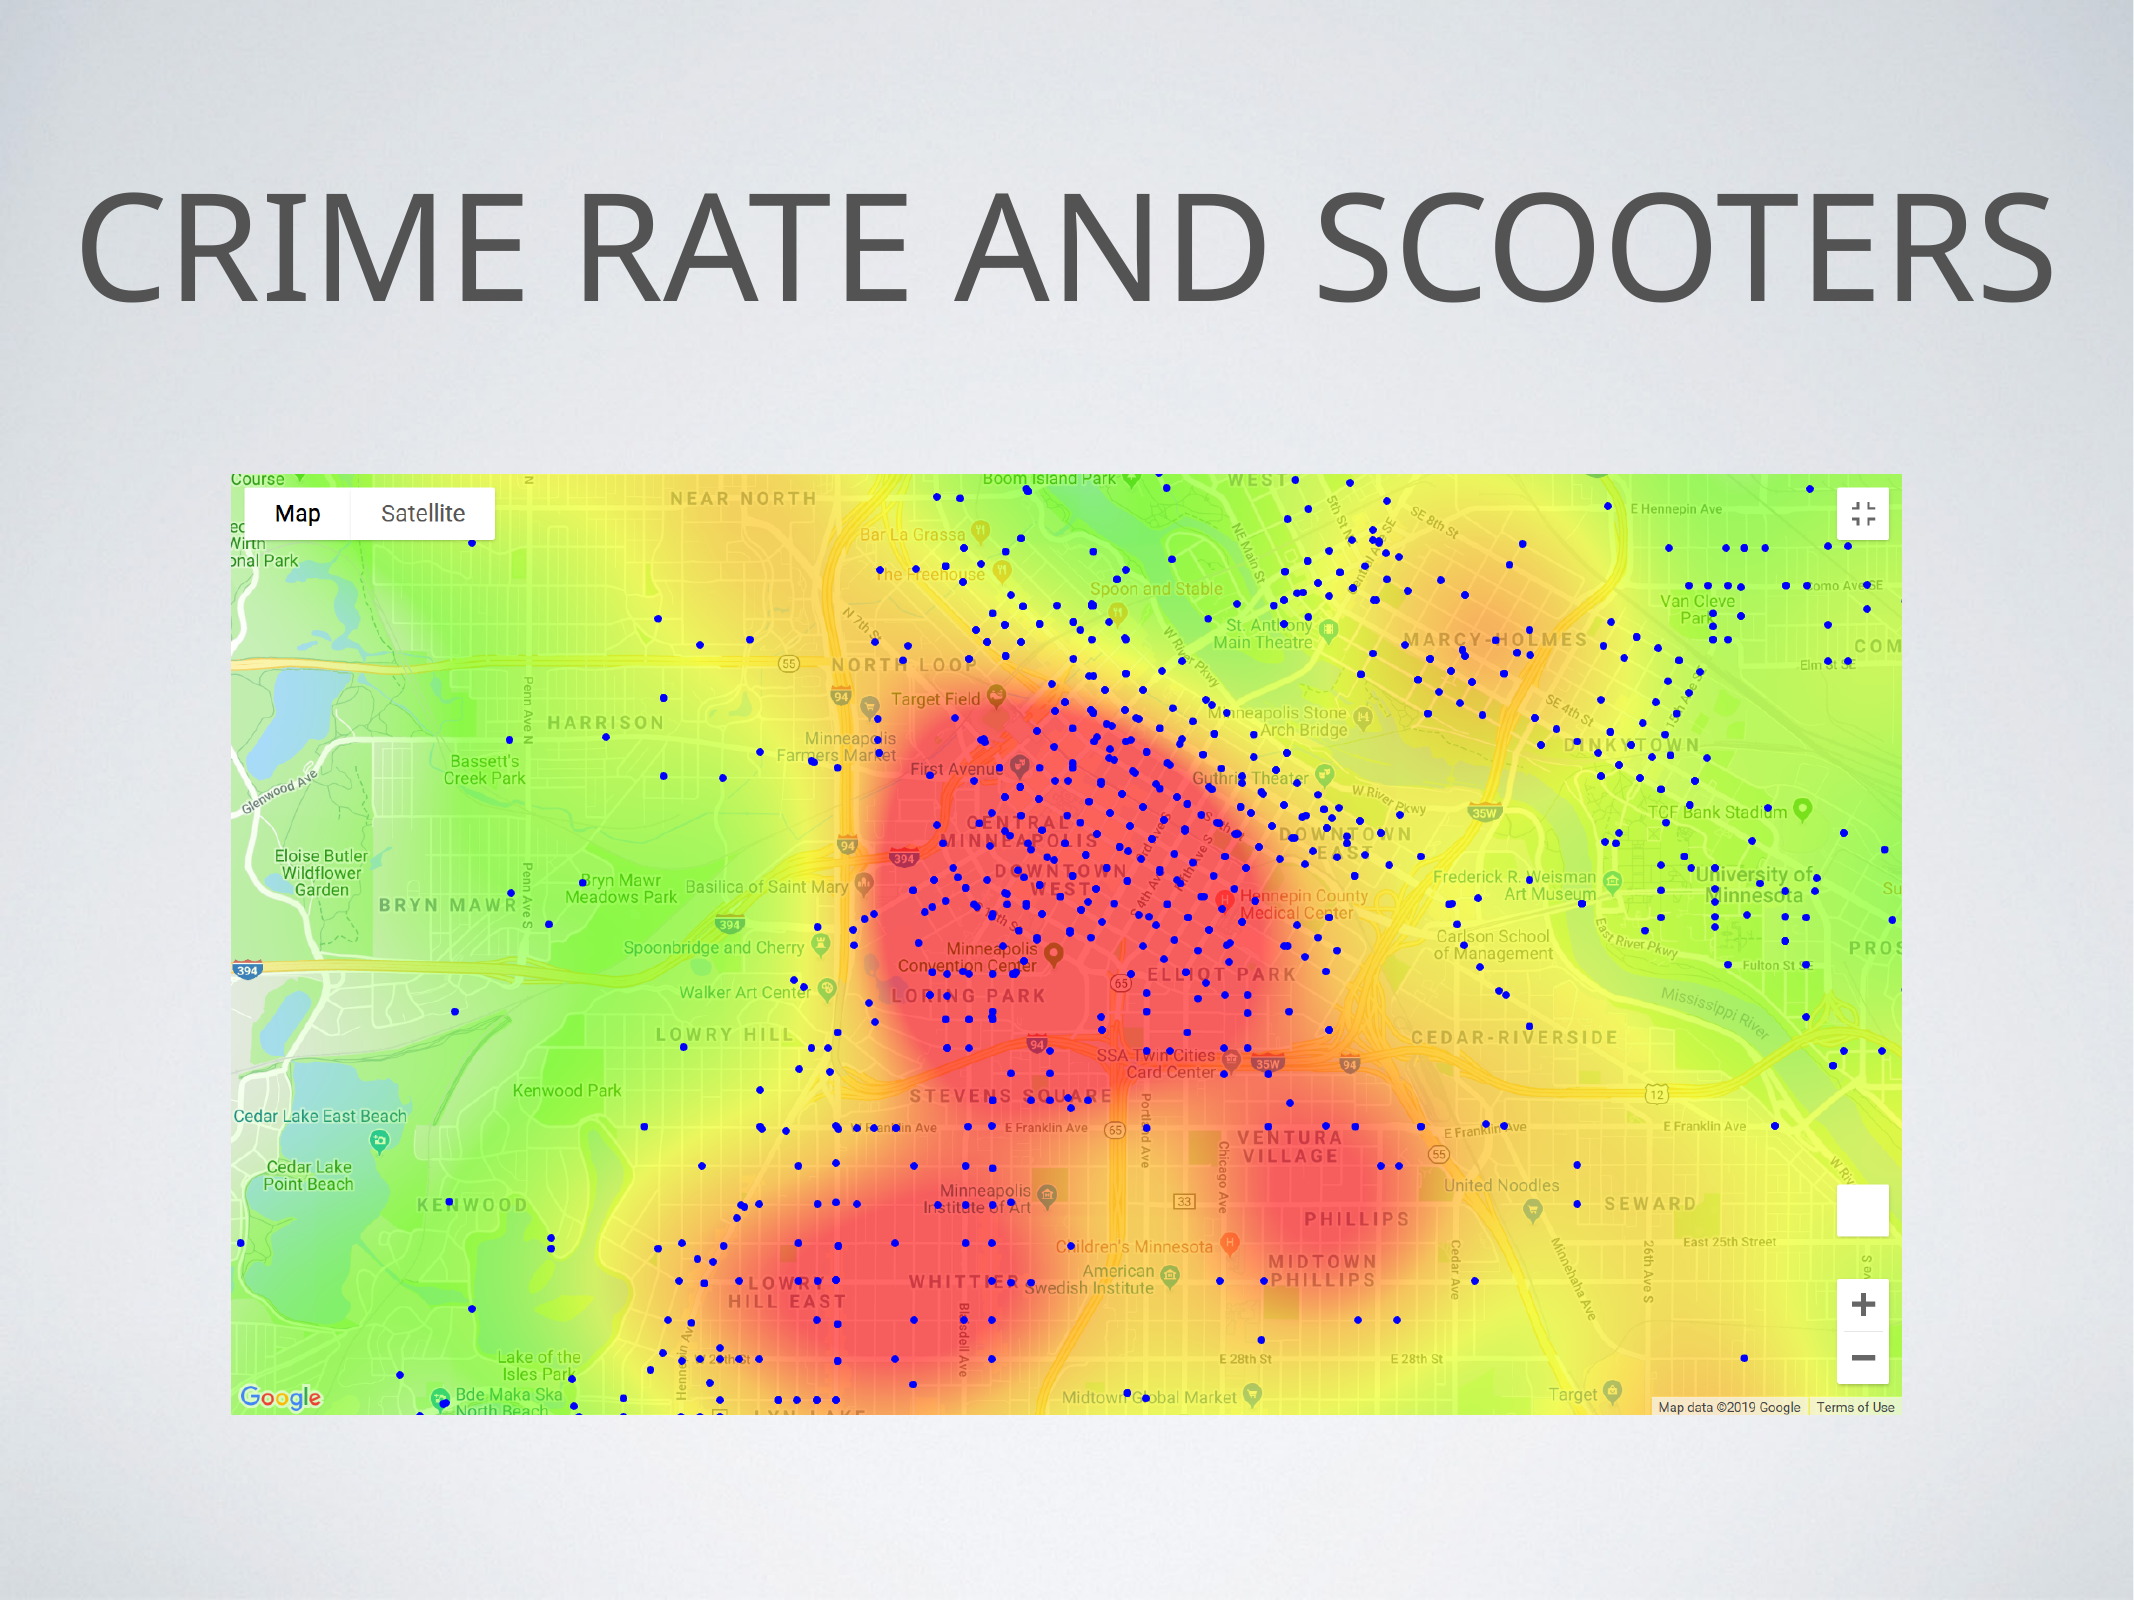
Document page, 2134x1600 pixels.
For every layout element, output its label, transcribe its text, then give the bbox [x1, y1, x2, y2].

title Crime rate and scooters [57, 41, 2076, 443]
picture [0, 0, 2134, 1600]
